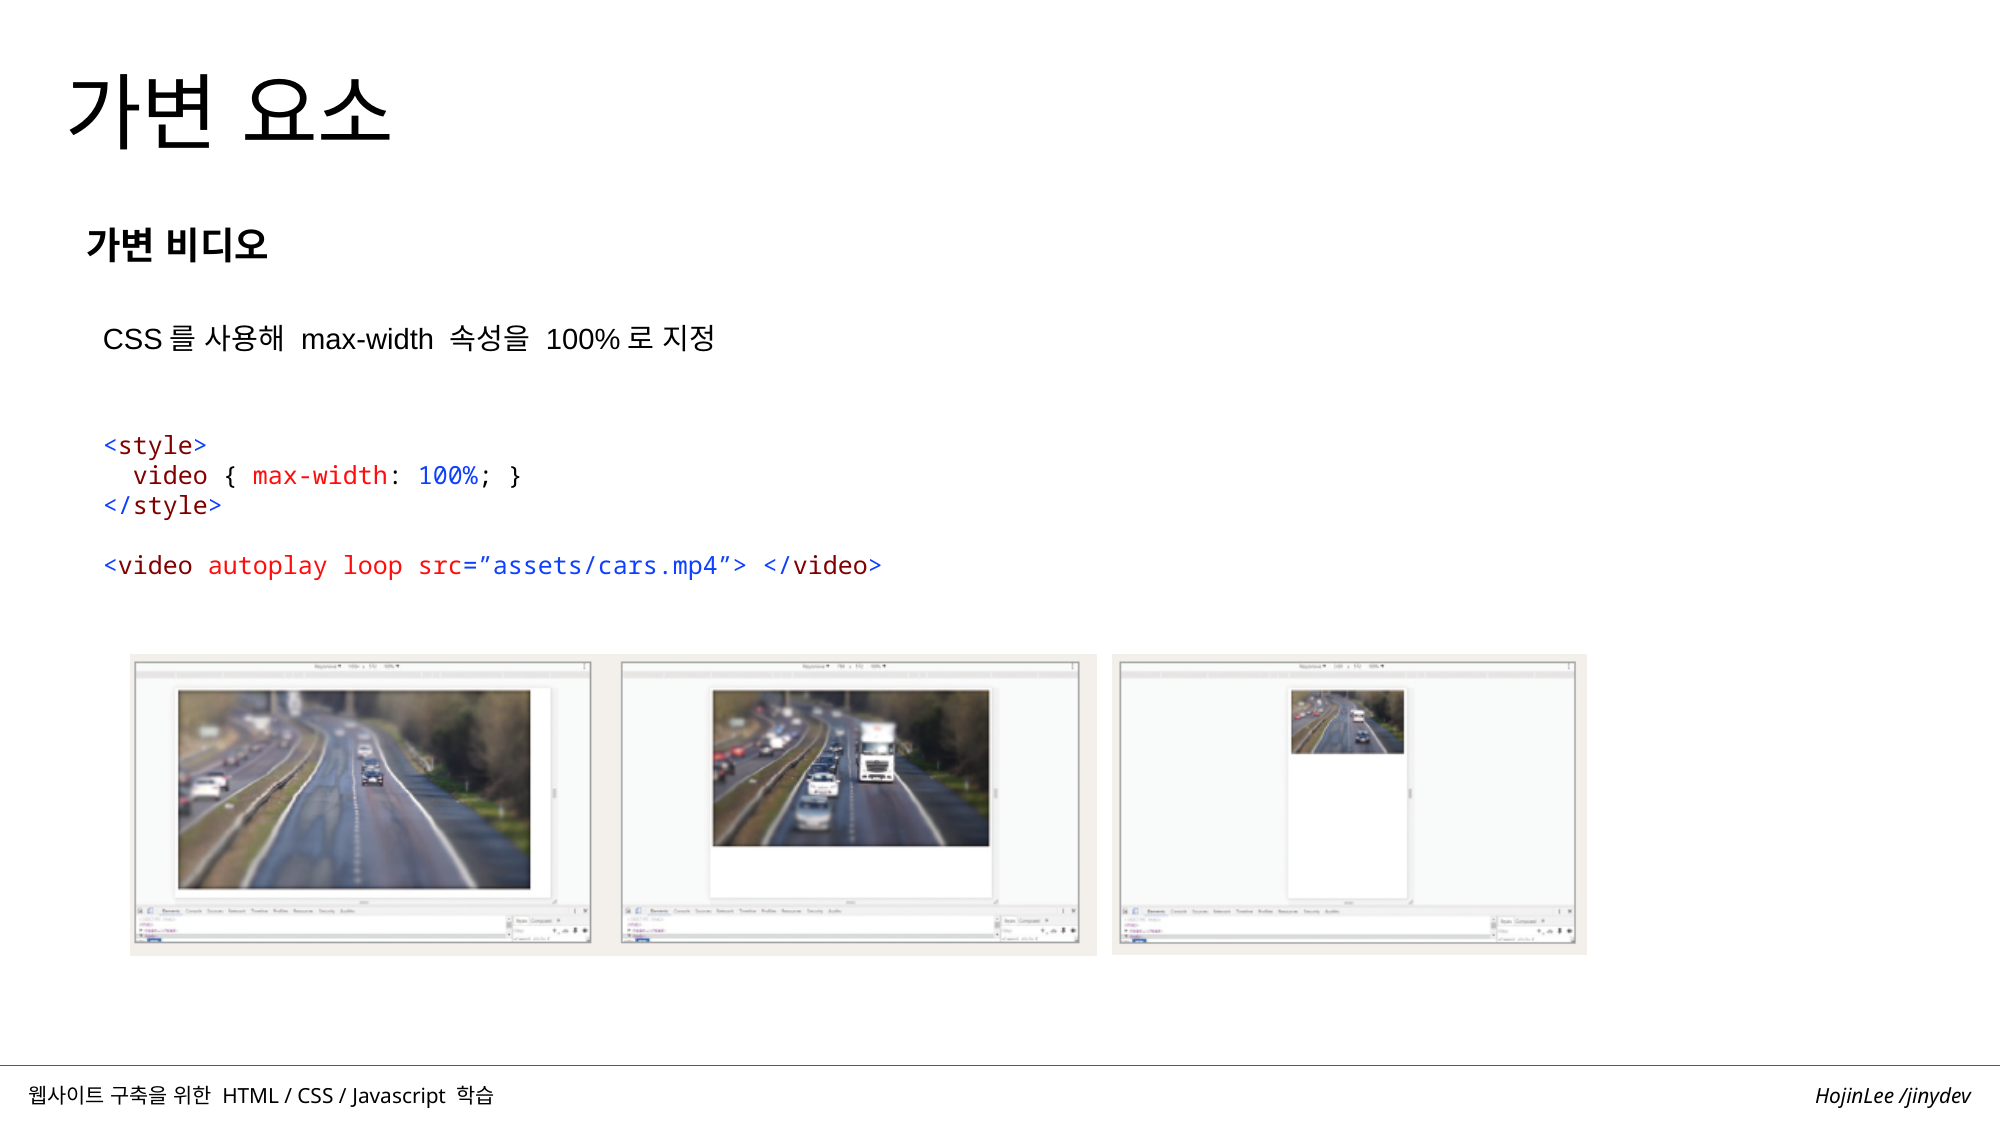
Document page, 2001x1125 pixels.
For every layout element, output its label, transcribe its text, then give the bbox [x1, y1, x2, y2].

text_box CSS를 사용해 max-width 속성을 100%로 지정 [88, 295, 867, 363]
text_box 가변 비디오 [71, 214, 614, 275]
text_box 가변 요소 [50, 52, 1051, 168]
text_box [130, 654, 1587, 957]
text_box <style> video { max-width: 100%; } </style> <video autoplay loop src=”assets/cars.mp4”> </video> [88, 422, 1088, 587]
text_box HojinLee /jinydev [1522, 1074, 1986, 1115]
text_box 웹사이트 구축을 위한 HTML / CSS / Javascript 학습 [14, 1074, 647, 1115]
